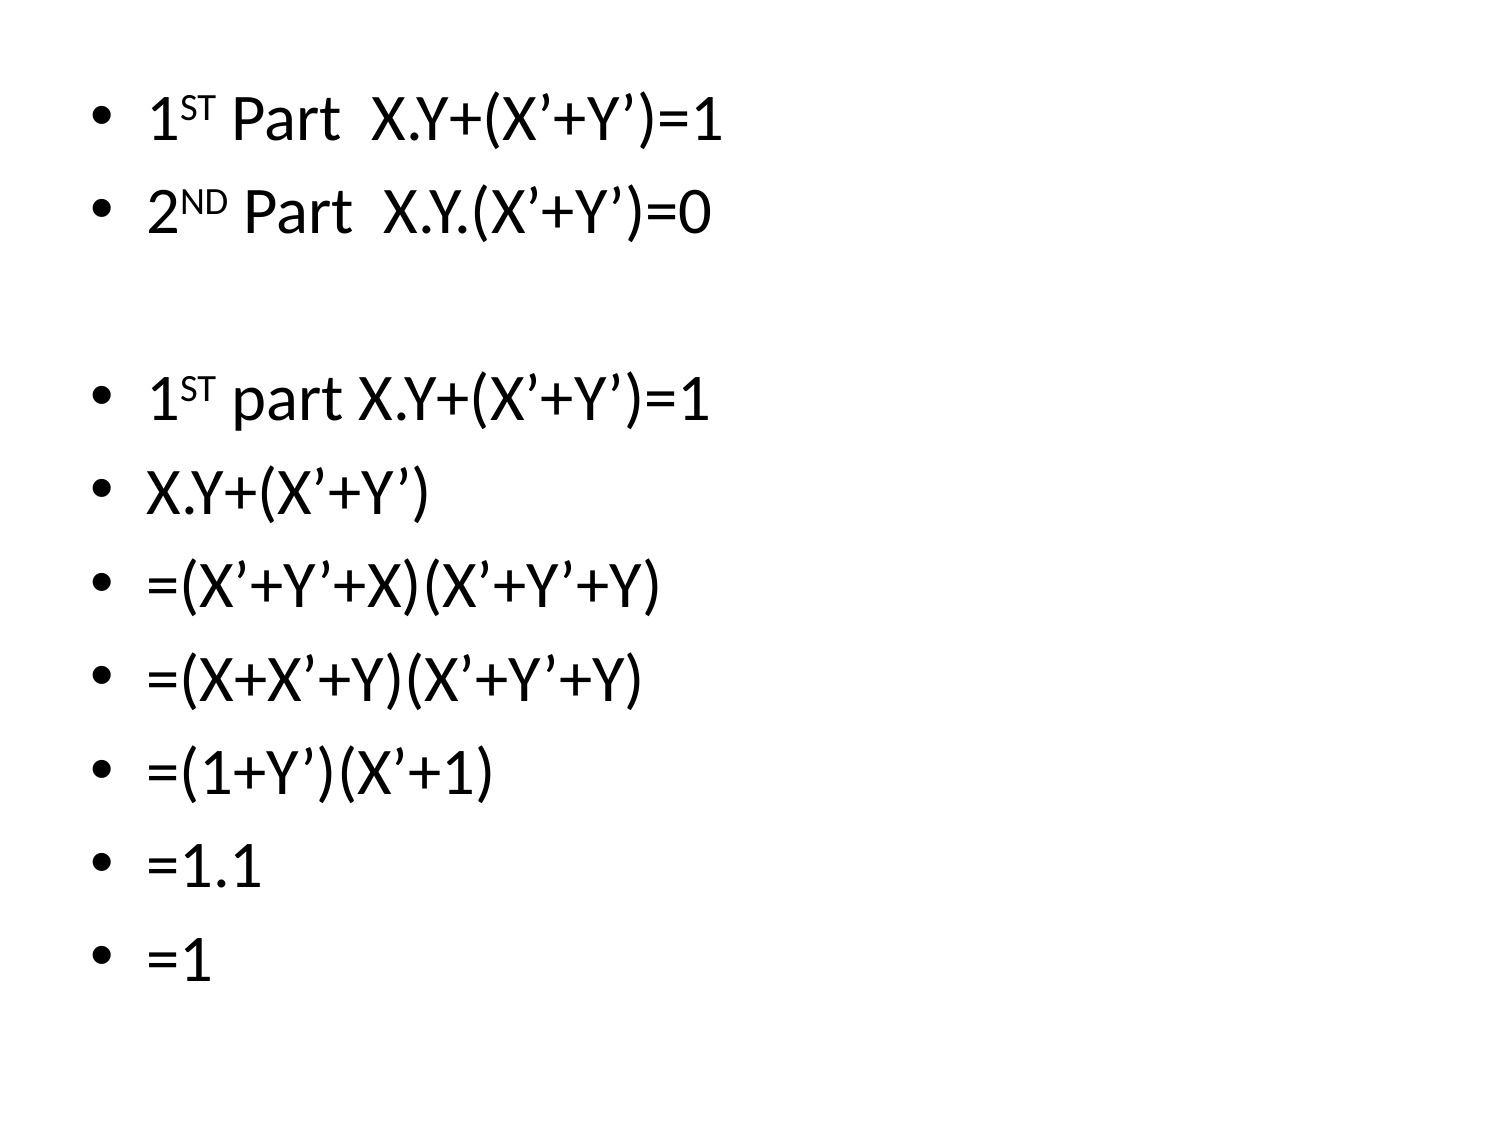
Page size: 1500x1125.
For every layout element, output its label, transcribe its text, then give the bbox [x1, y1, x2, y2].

list 1ST Part X.Y+(X’+Y’)=1 2ND Part X.Y.(X’+Y’)=0 1ST part X.Y+(X’+Y’)=1 X.Y+(X’+Y’) =(X’+Y’+X)(X’+Y’+Y) =(X+X’+Y)(X’+Y’+Y) =(1+Y’)(X’+1) =1.1 =1 [75, 66, 1425, 1005]
